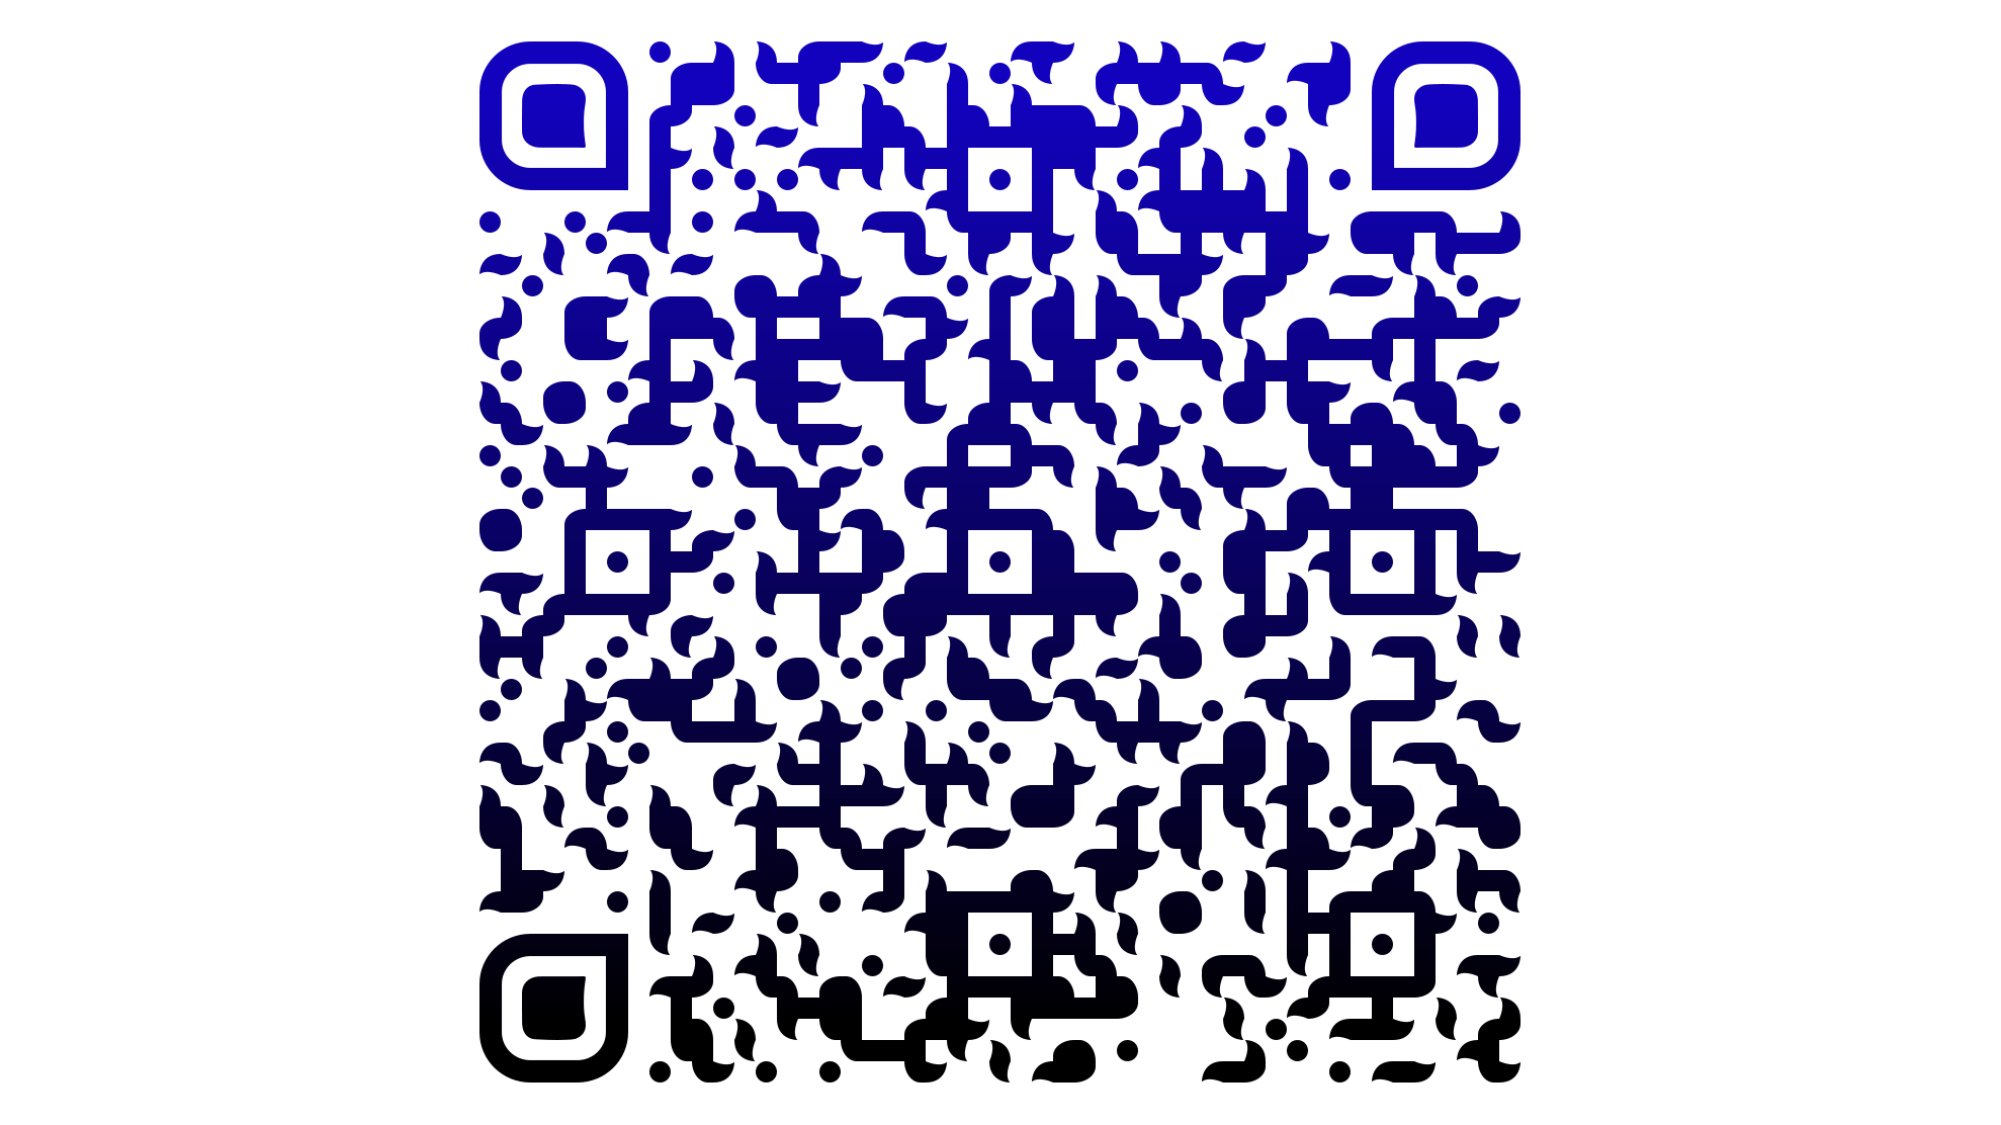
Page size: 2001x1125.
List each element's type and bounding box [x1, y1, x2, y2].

picture [437, 0, 1563, 1125]
